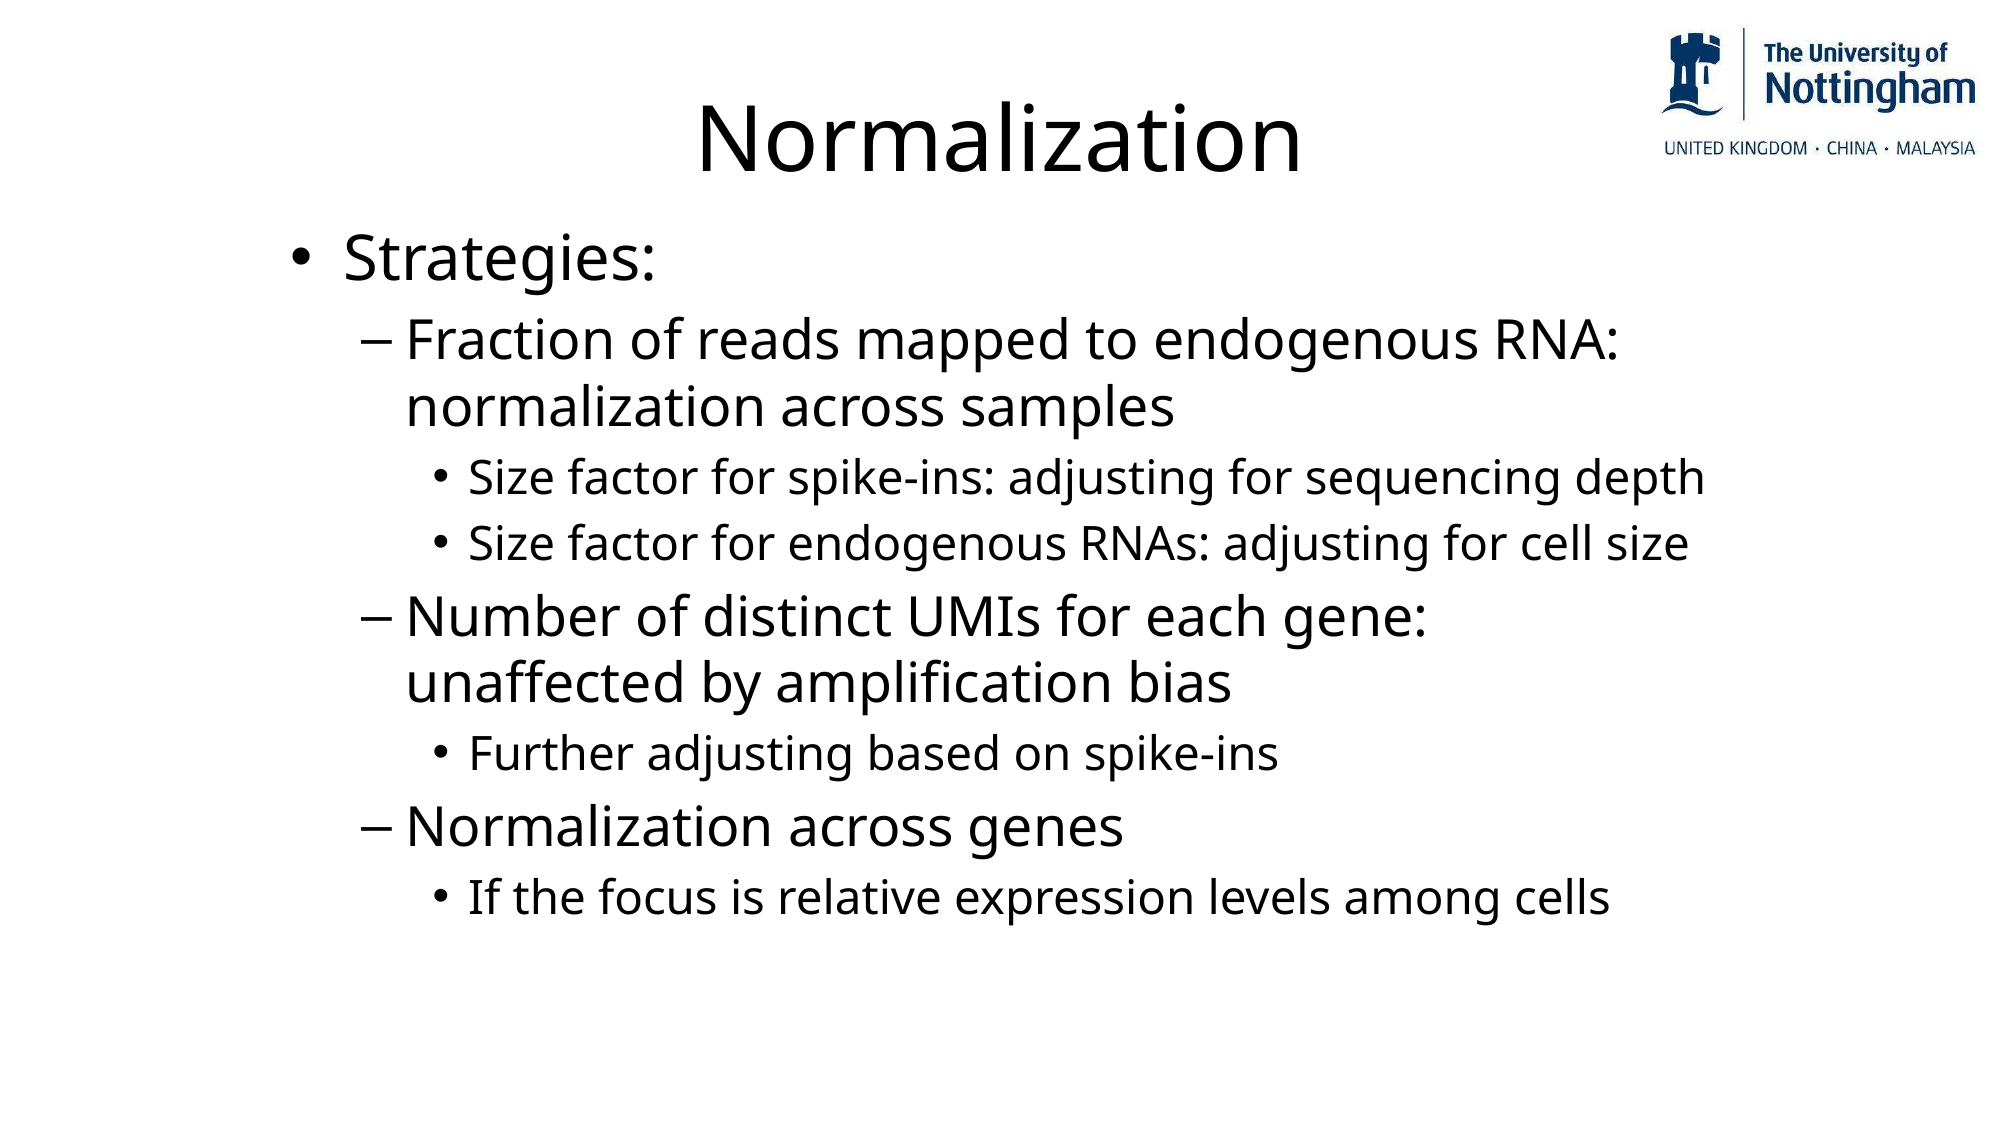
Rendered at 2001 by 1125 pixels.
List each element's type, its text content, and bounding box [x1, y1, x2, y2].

text_box Strategies: Fraction of reads mapped to endogenous RNA: normalization across samples Size factor for spike-ins: adjusting for sequencing depth Size factor for endogenous RNAs: adjusting for cell size Number of distinct UMIs for each gene: unaffected by amplification bias Further adjusting based on spike-ins Normalization across genes If the focus is relative expression levels among cells [275, 209, 1725, 1040]
text_box Normalization [324, 59, 1675, 209]
picture [1654, 18, 1982, 164]
